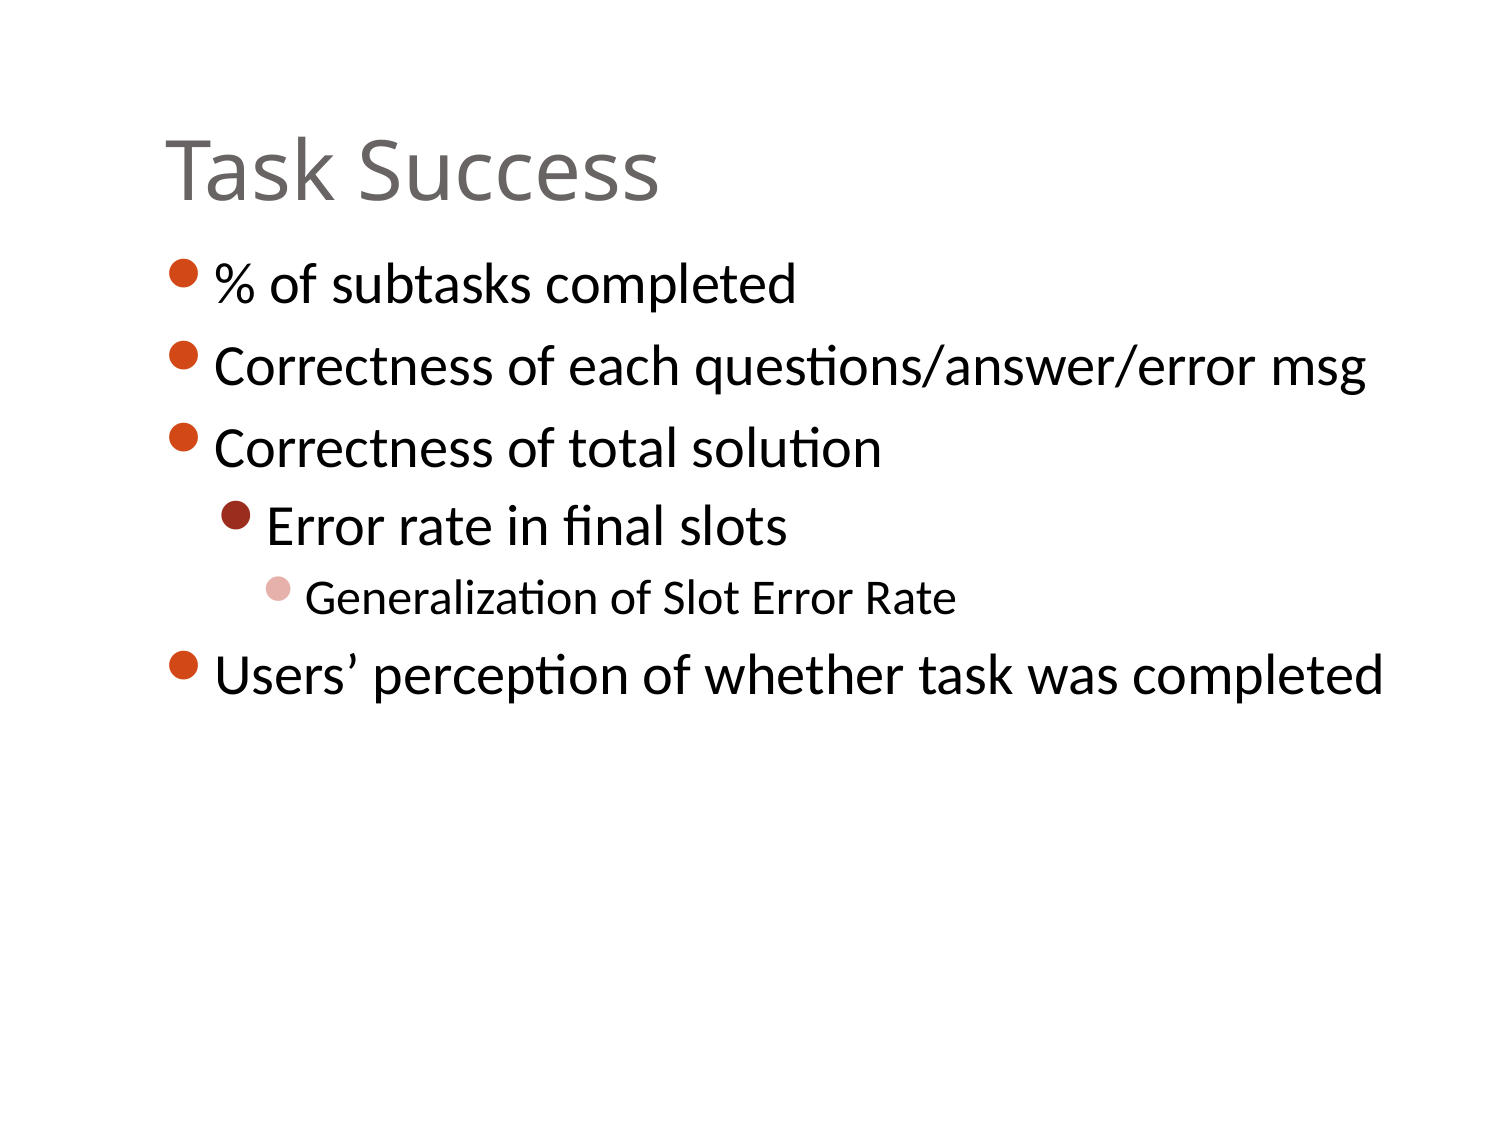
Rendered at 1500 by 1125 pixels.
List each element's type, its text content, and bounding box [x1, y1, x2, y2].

title Task Success [149, 44, 1426, 233]
list % of subtasks completed Correctness of each questions/answer/error msg Correctness of total solution Error rate in final slots Generalization of Slot Error Rate Users’ perception of whether task was completed [149, 237, 1426, 988]
